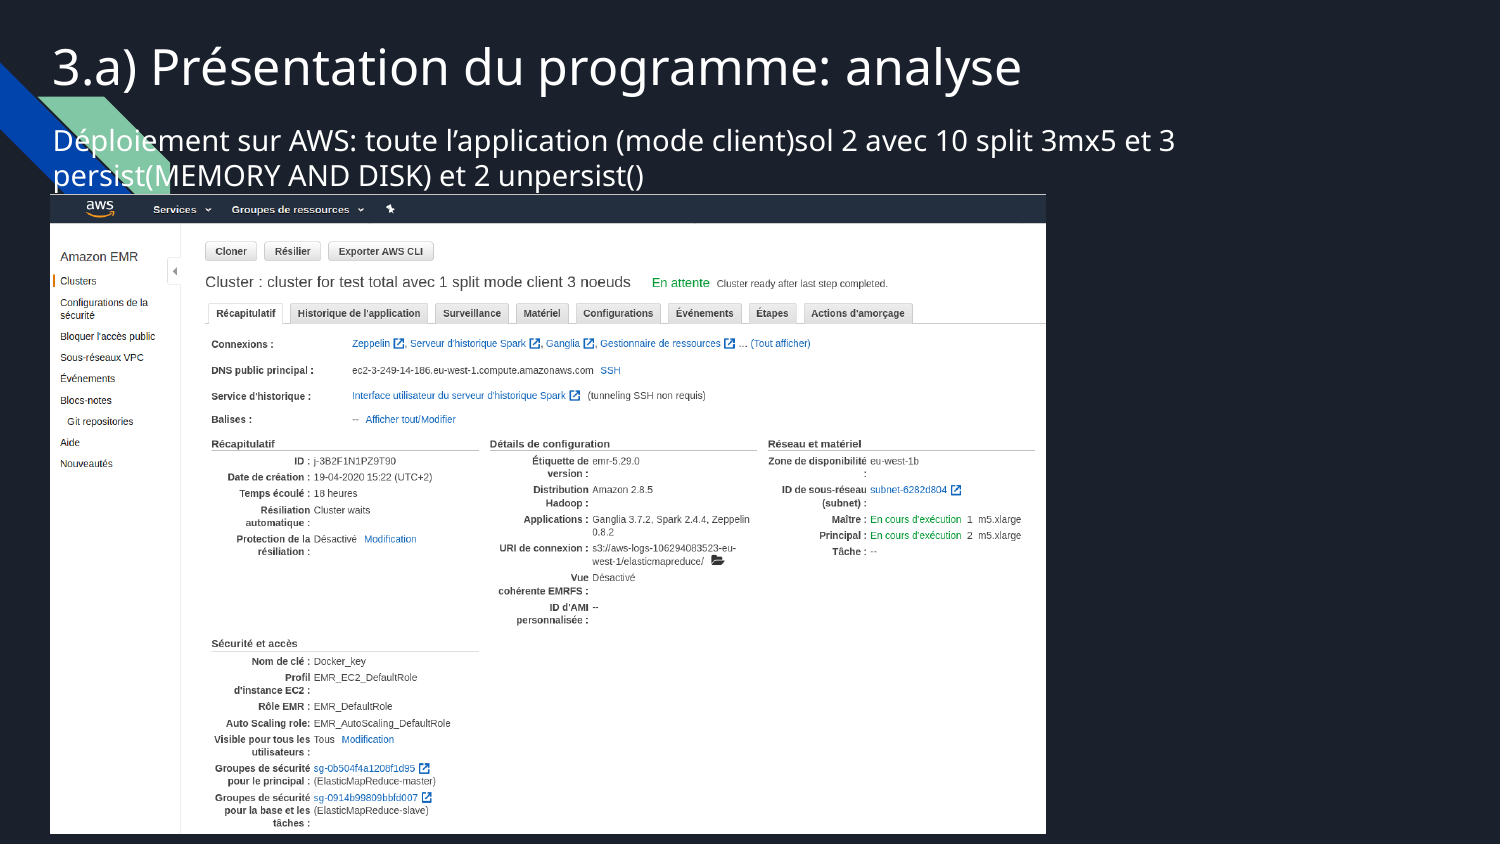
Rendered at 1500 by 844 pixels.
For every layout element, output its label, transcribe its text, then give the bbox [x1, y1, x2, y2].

title 3.a) Présentation du programme: analyse [37, 20, 1463, 118]
text_box Déploiement sur AWS: toute l’application (mode client)sol 2 avec 10 split 3mx5 et 3 persist(MEMORY AND DISK) et 2 unpersist() [37, 107, 1283, 205]
picture [50, 194, 1046, 834]
